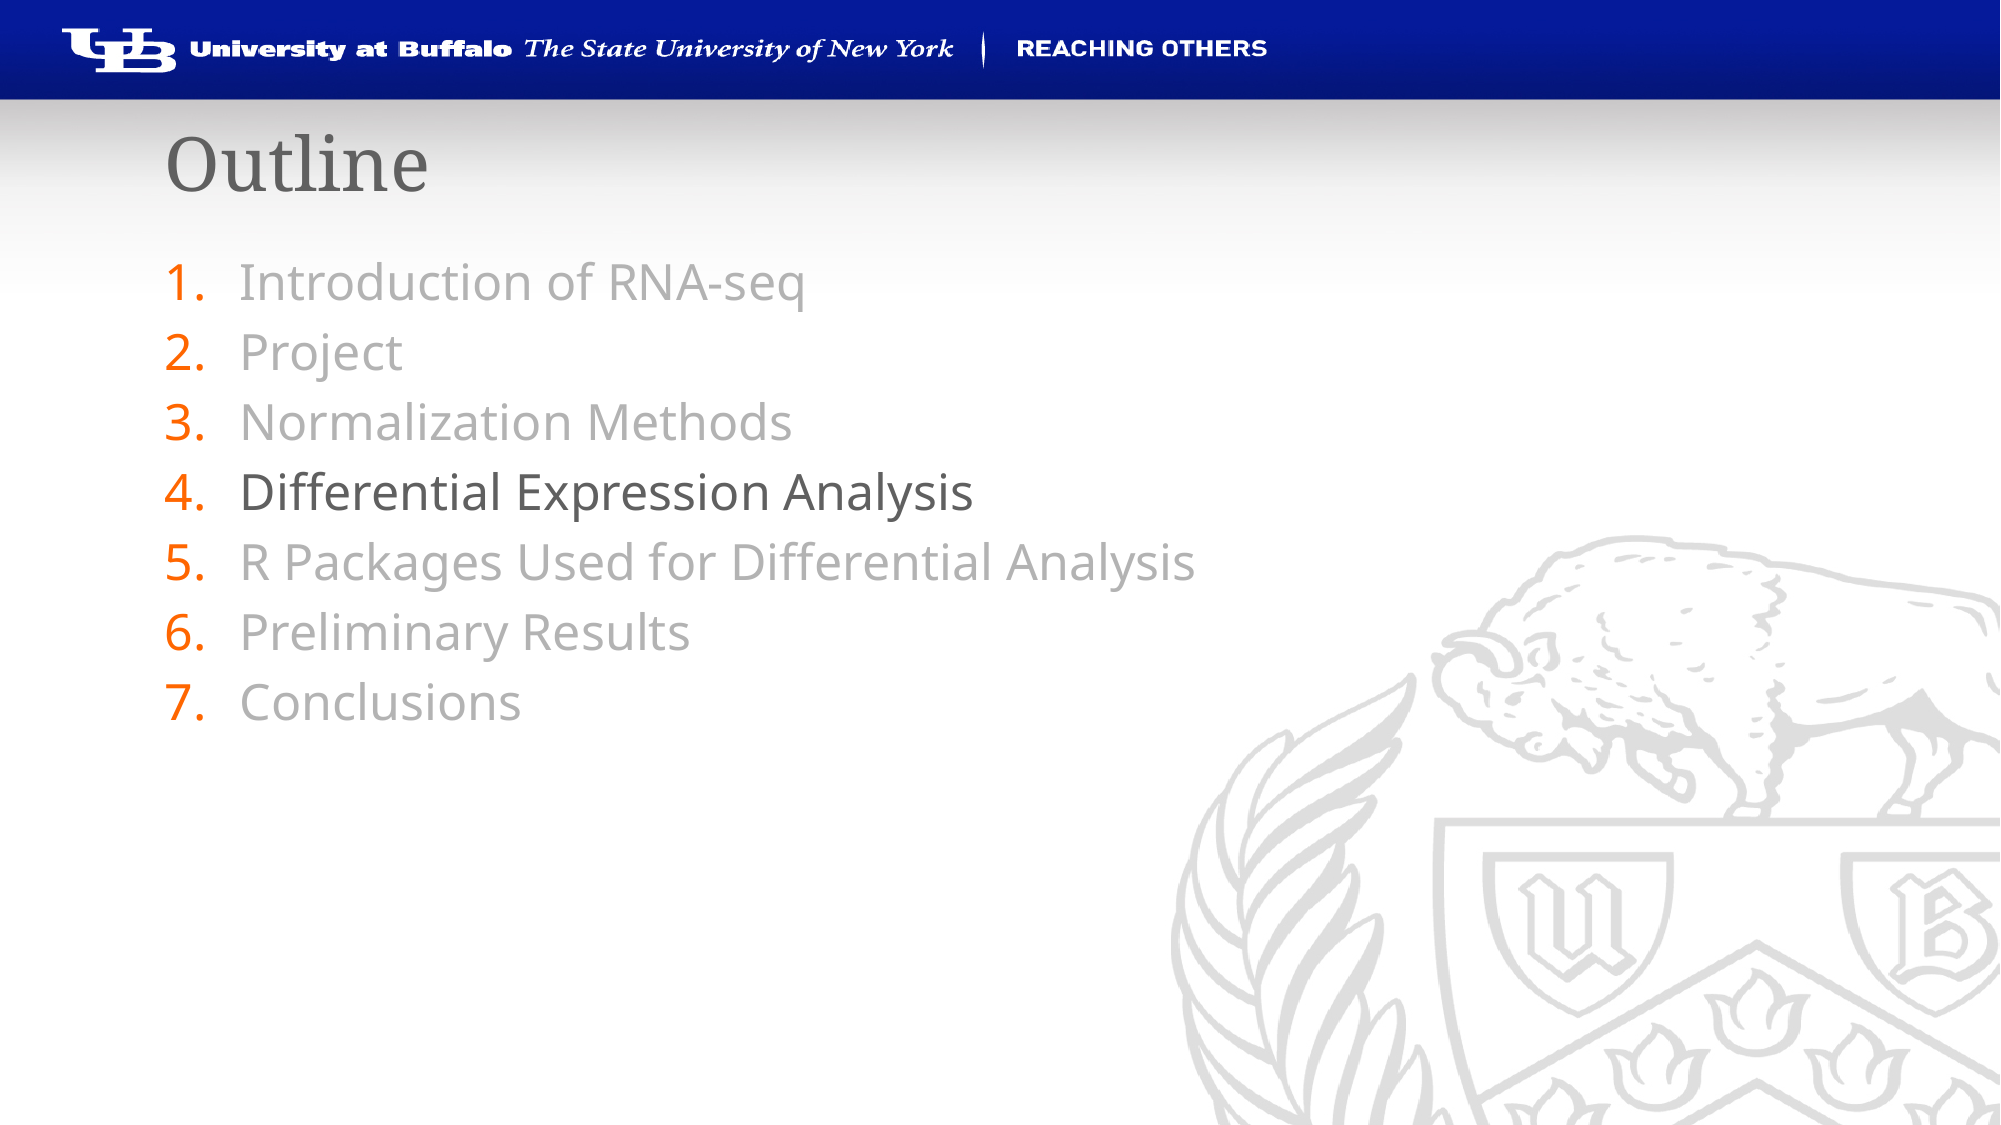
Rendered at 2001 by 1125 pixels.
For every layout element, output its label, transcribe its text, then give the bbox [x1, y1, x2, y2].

title Outline [150, 109, 1850, 242]
text_box [150, 242, 1850, 806]
picture [0, 0, 2000, 1125]
